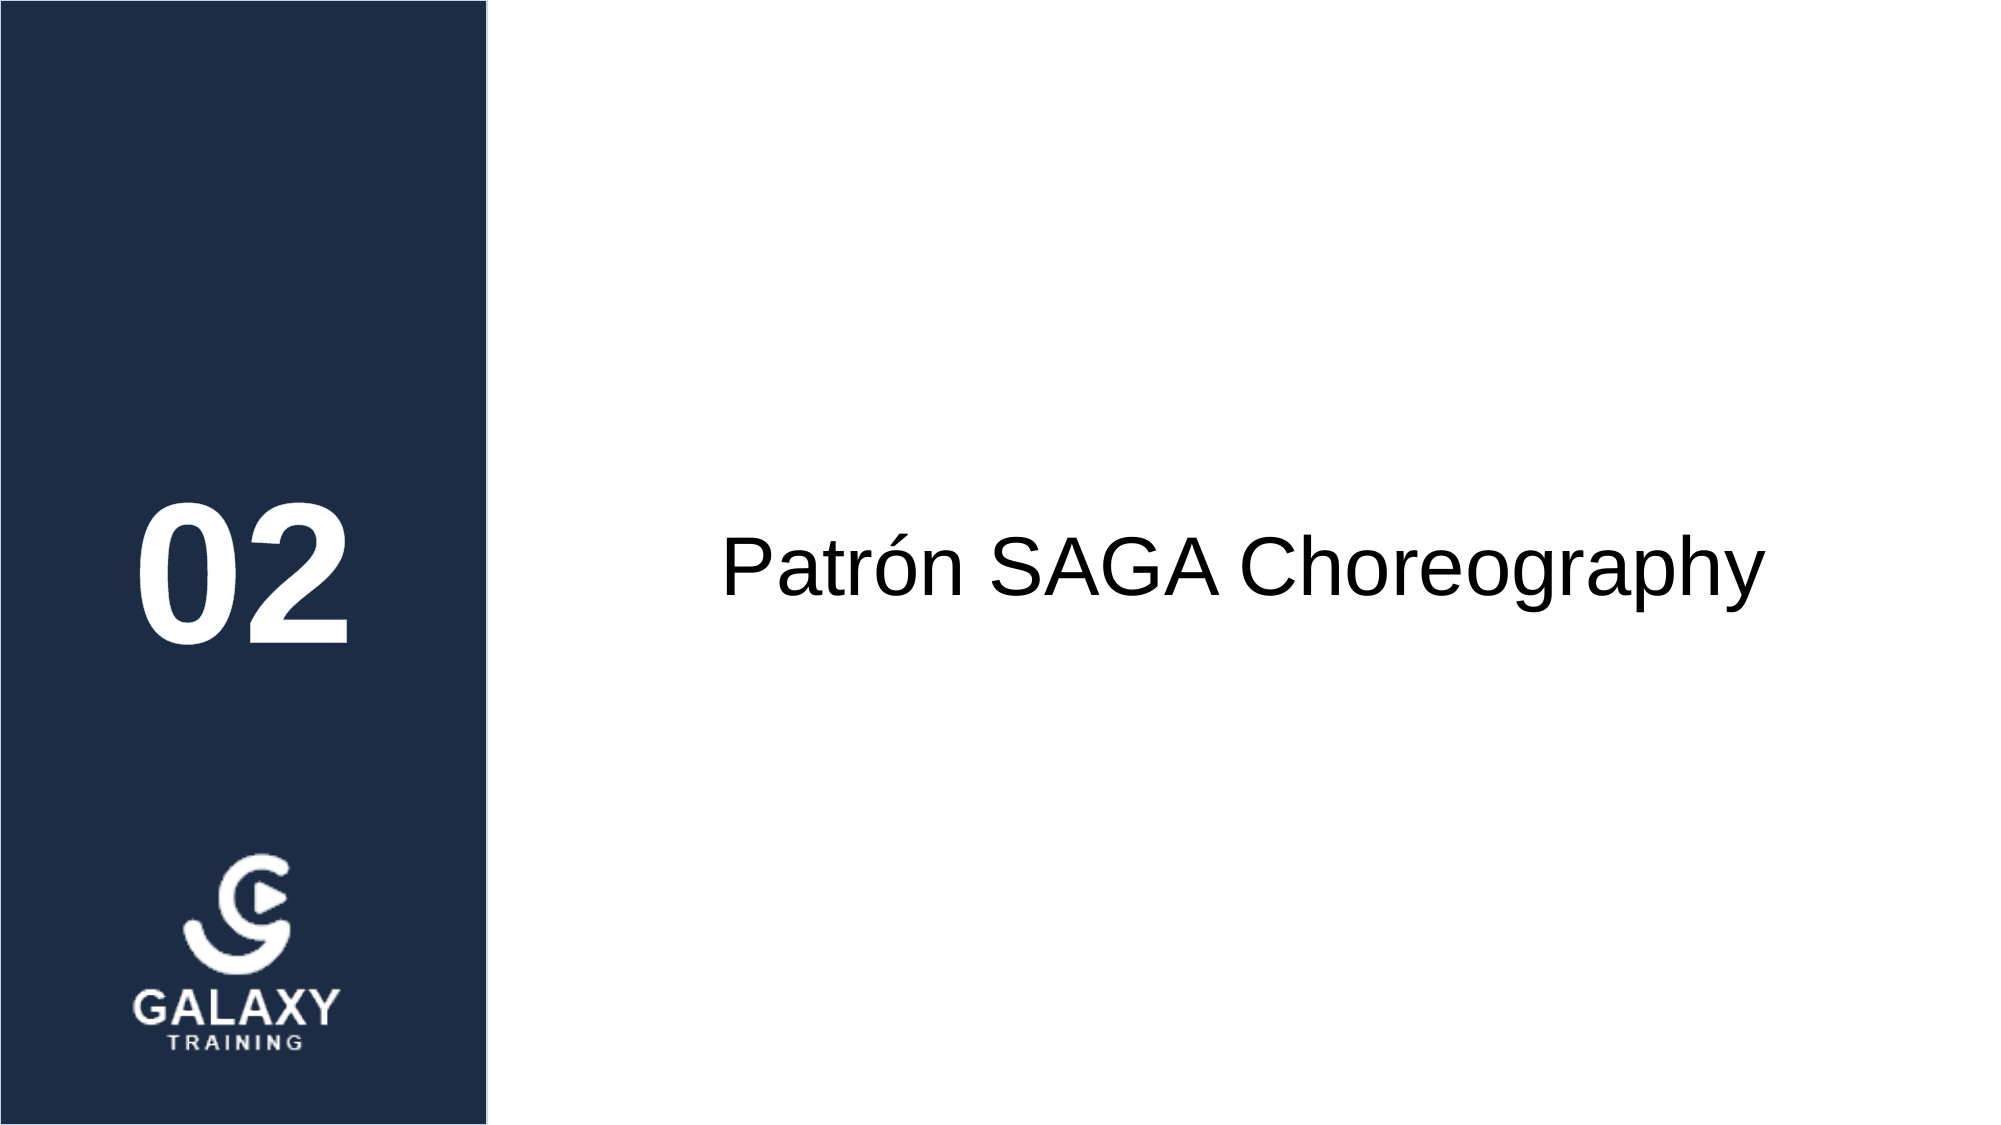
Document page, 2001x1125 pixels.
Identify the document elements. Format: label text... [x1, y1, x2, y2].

picture [100, 808, 387, 1088]
text_box Patrón SAGA Choreography [487, 504, 2000, 620]
text_box 02 [0, 0, 488, 1125]
